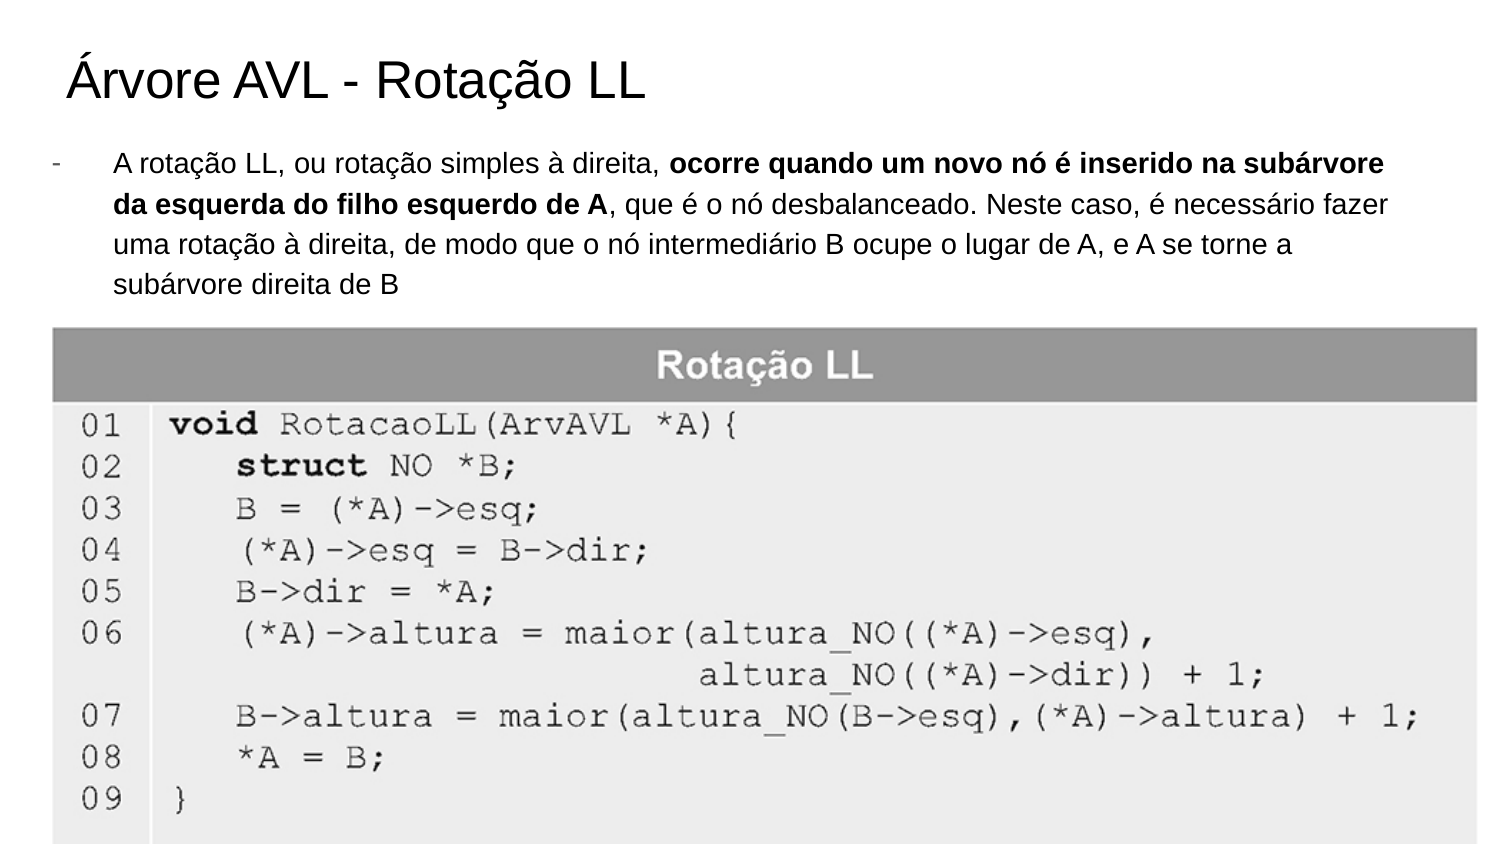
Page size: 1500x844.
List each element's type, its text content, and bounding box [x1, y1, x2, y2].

list A rotação LL, ou rotação simples à direita, ocorre quando um novo nó é inserido na subárvore da esquerda do filho esquerdo de A, que é o nó desbalanceado. Neste caso, é necessário fazer uma rotação à direita, de modo que o nó intermediário B ocupe o lugar de A, e A se torne a subárvore direita de B [23, 124, 1413, 685]
title Árvore AVL - Rotação LL [51, 30, 1449, 125]
picture [50, 326, 1480, 844]
